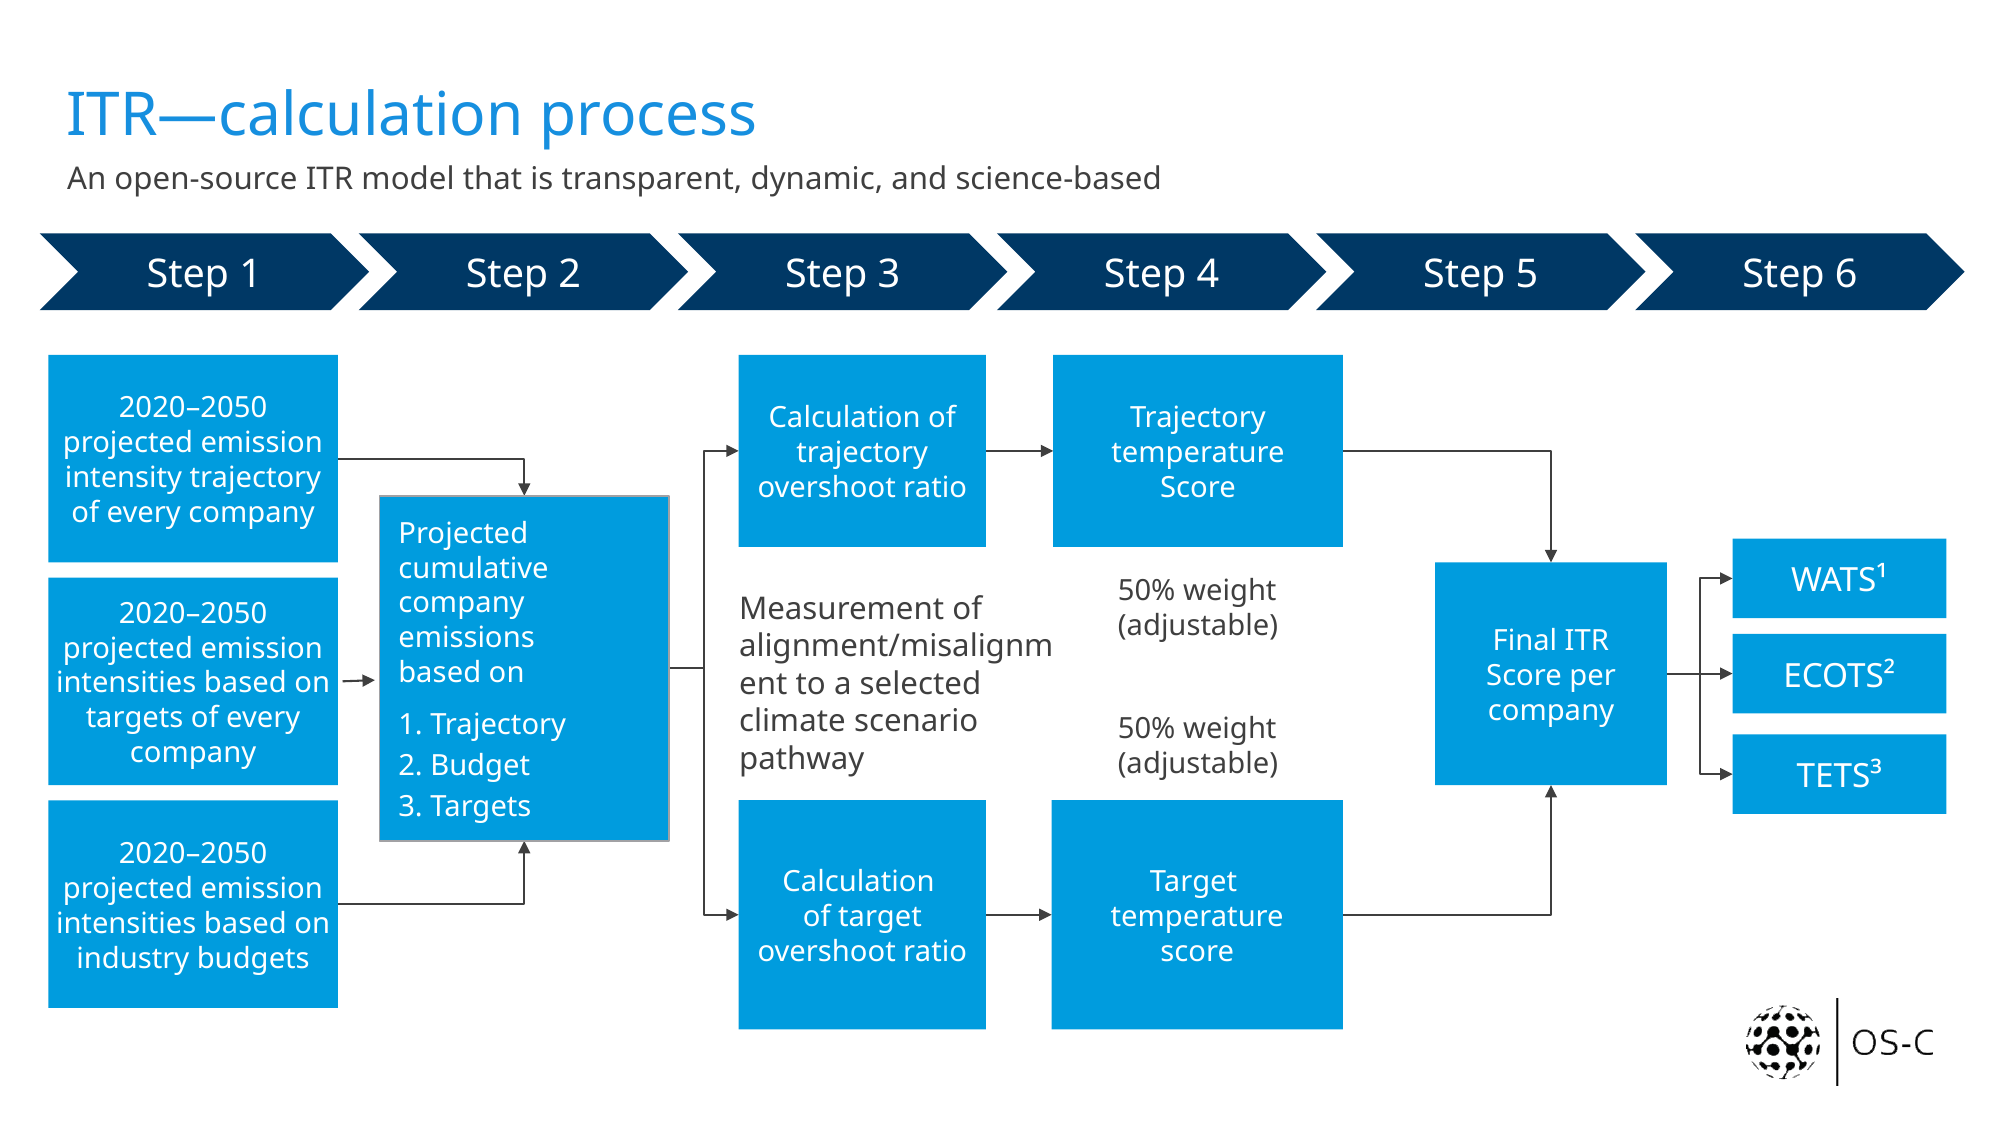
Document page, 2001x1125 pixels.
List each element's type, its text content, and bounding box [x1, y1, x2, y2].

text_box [1390, 233, 1668, 915]
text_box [985, 233, 1390, 1030]
picture [1746, 998, 1933, 1086]
title ITR—calculation process [51, 39, 1944, 193]
text_box An open-source ITR model that is transparent, dynamic, and science-based [51, 142, 1187, 212]
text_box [1634, 233, 1965, 815]
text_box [337, 233, 689, 905]
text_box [39, 233, 370, 1009]
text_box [668, 233, 983, 1030]
